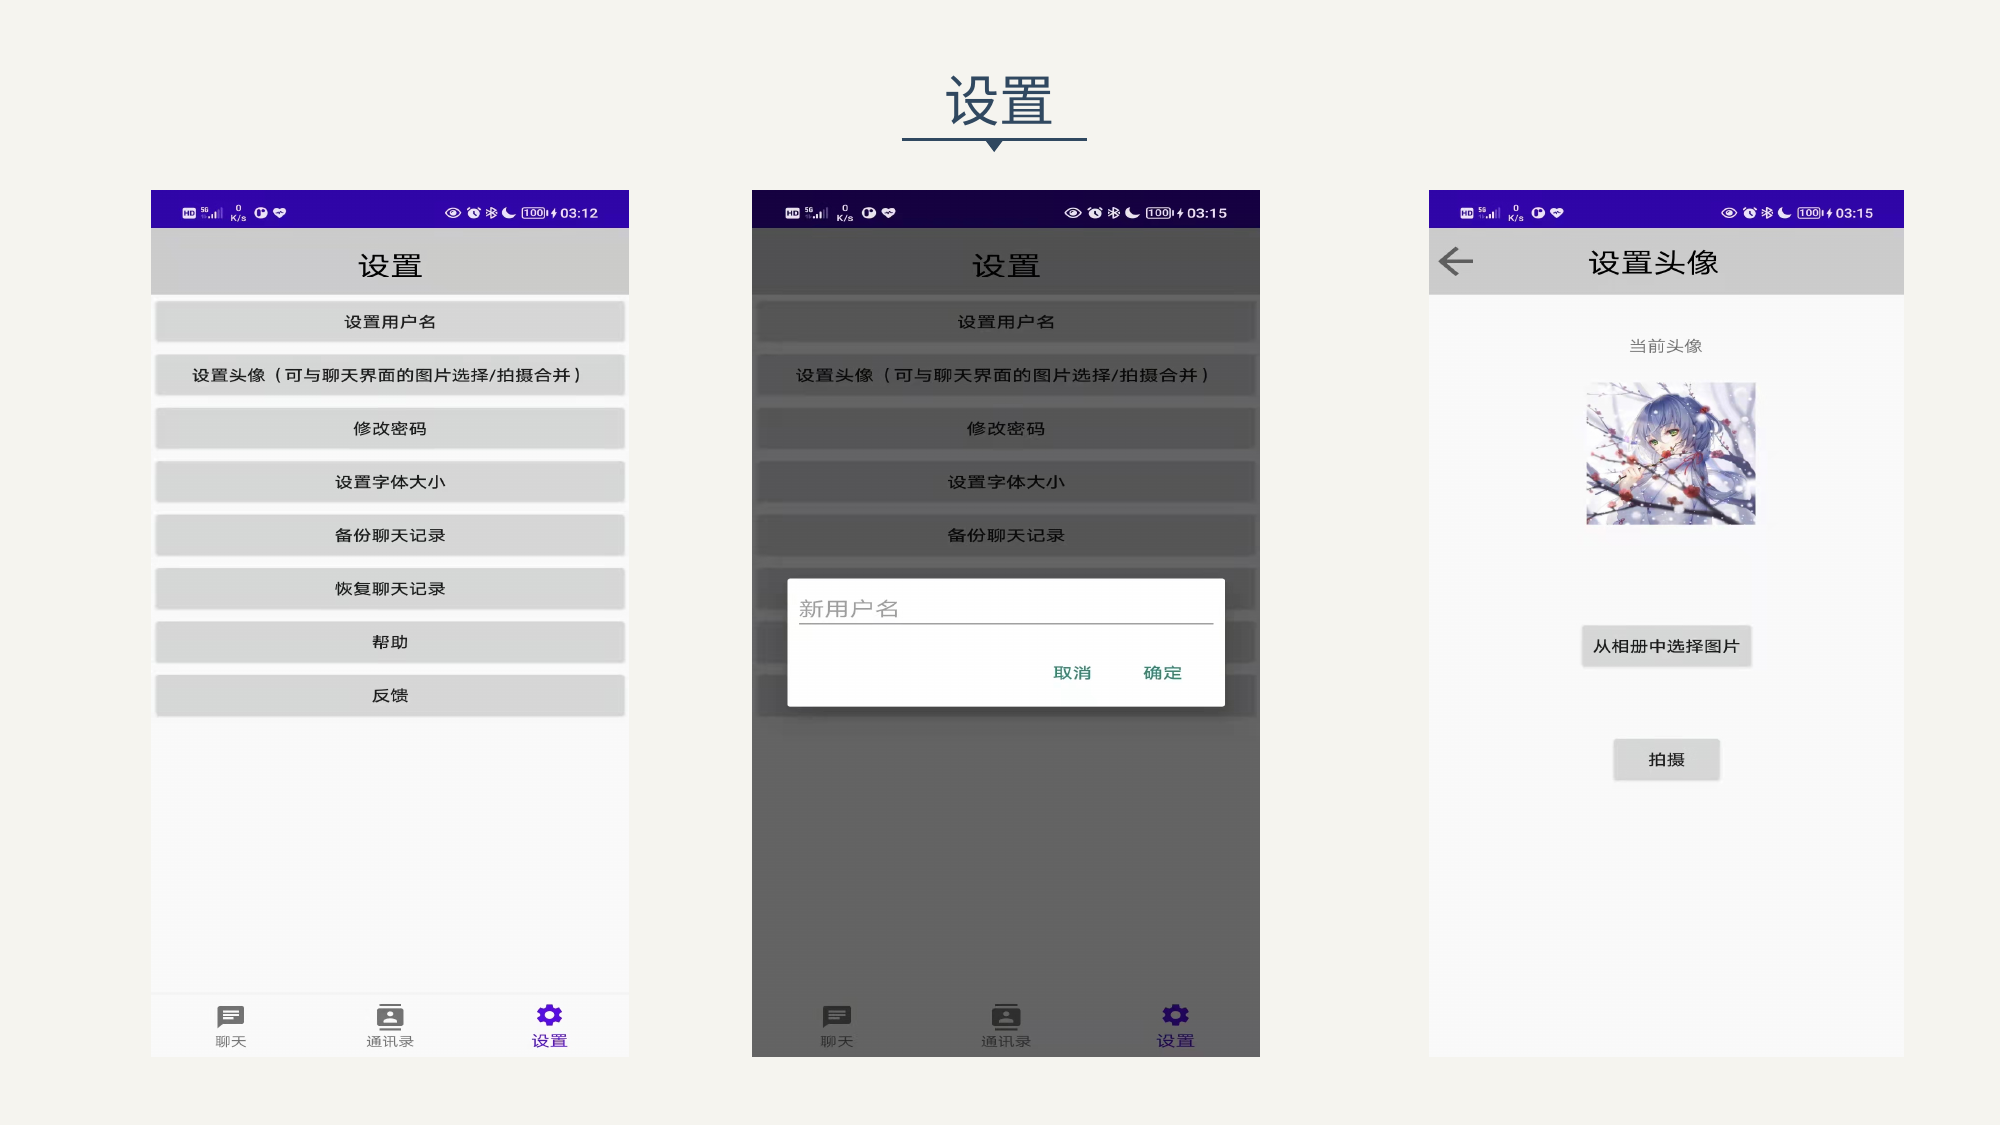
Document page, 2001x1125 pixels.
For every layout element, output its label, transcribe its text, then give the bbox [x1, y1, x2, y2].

picture [752, 190, 1260, 1057]
picture [151, 190, 629, 1057]
picture [1429, 190, 1904, 1057]
text_box 设置 [929, 58, 1071, 140]
